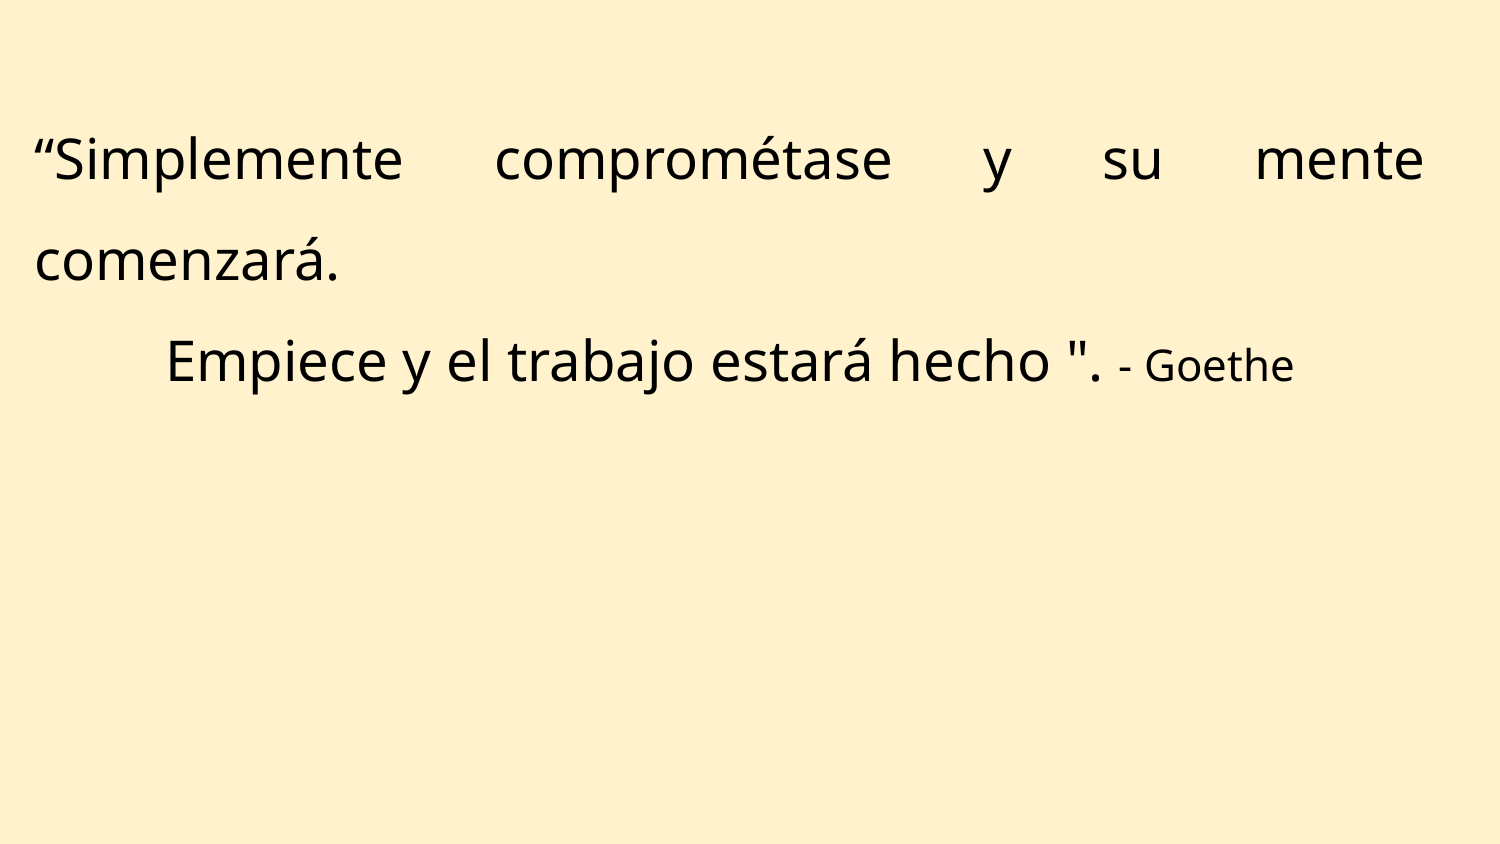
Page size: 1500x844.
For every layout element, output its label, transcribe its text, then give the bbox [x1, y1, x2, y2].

text_box “Simplemente comprométase y su mente comenzará. Empiece y el trabajo estará hecho ". - Goethe [19, 74, 1441, 441]
